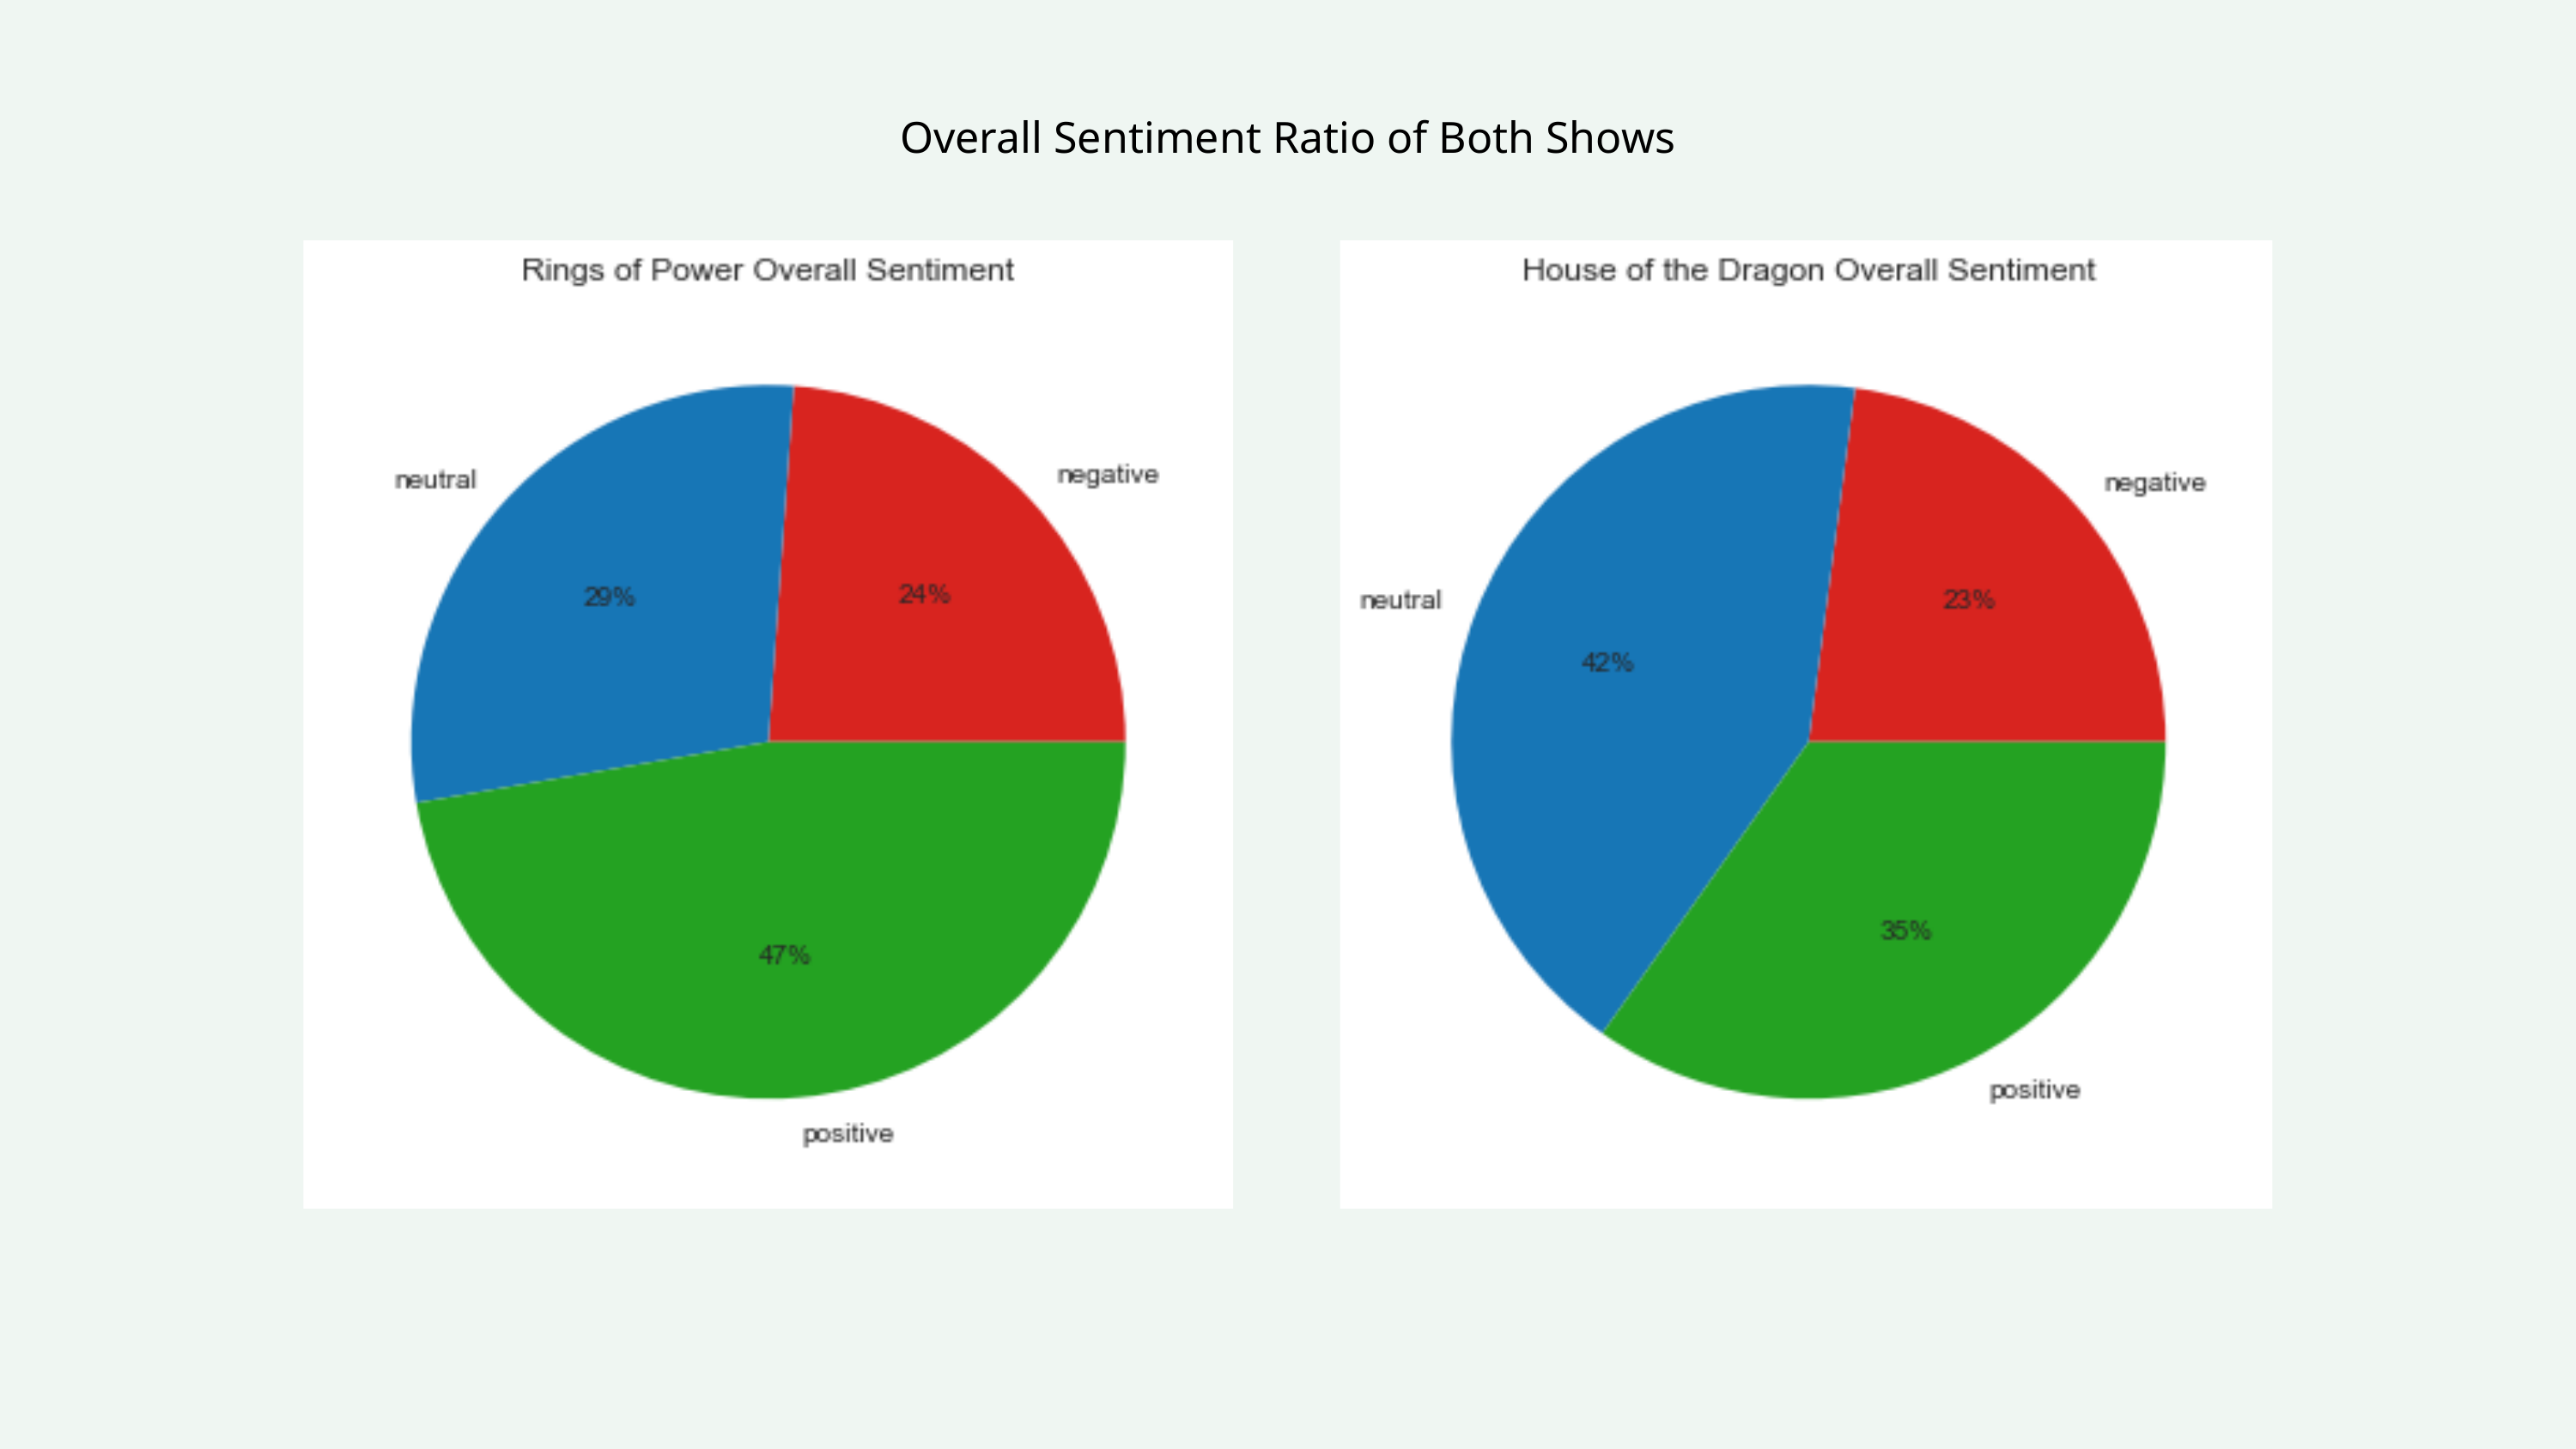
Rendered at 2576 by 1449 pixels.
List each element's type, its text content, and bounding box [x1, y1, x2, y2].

text_box Overall Sentiment Ratio of Both Shows [829, 102, 1747, 163]
text_box [303, 240, 1234, 1209]
text_box [1340, 240, 2273, 1209]
